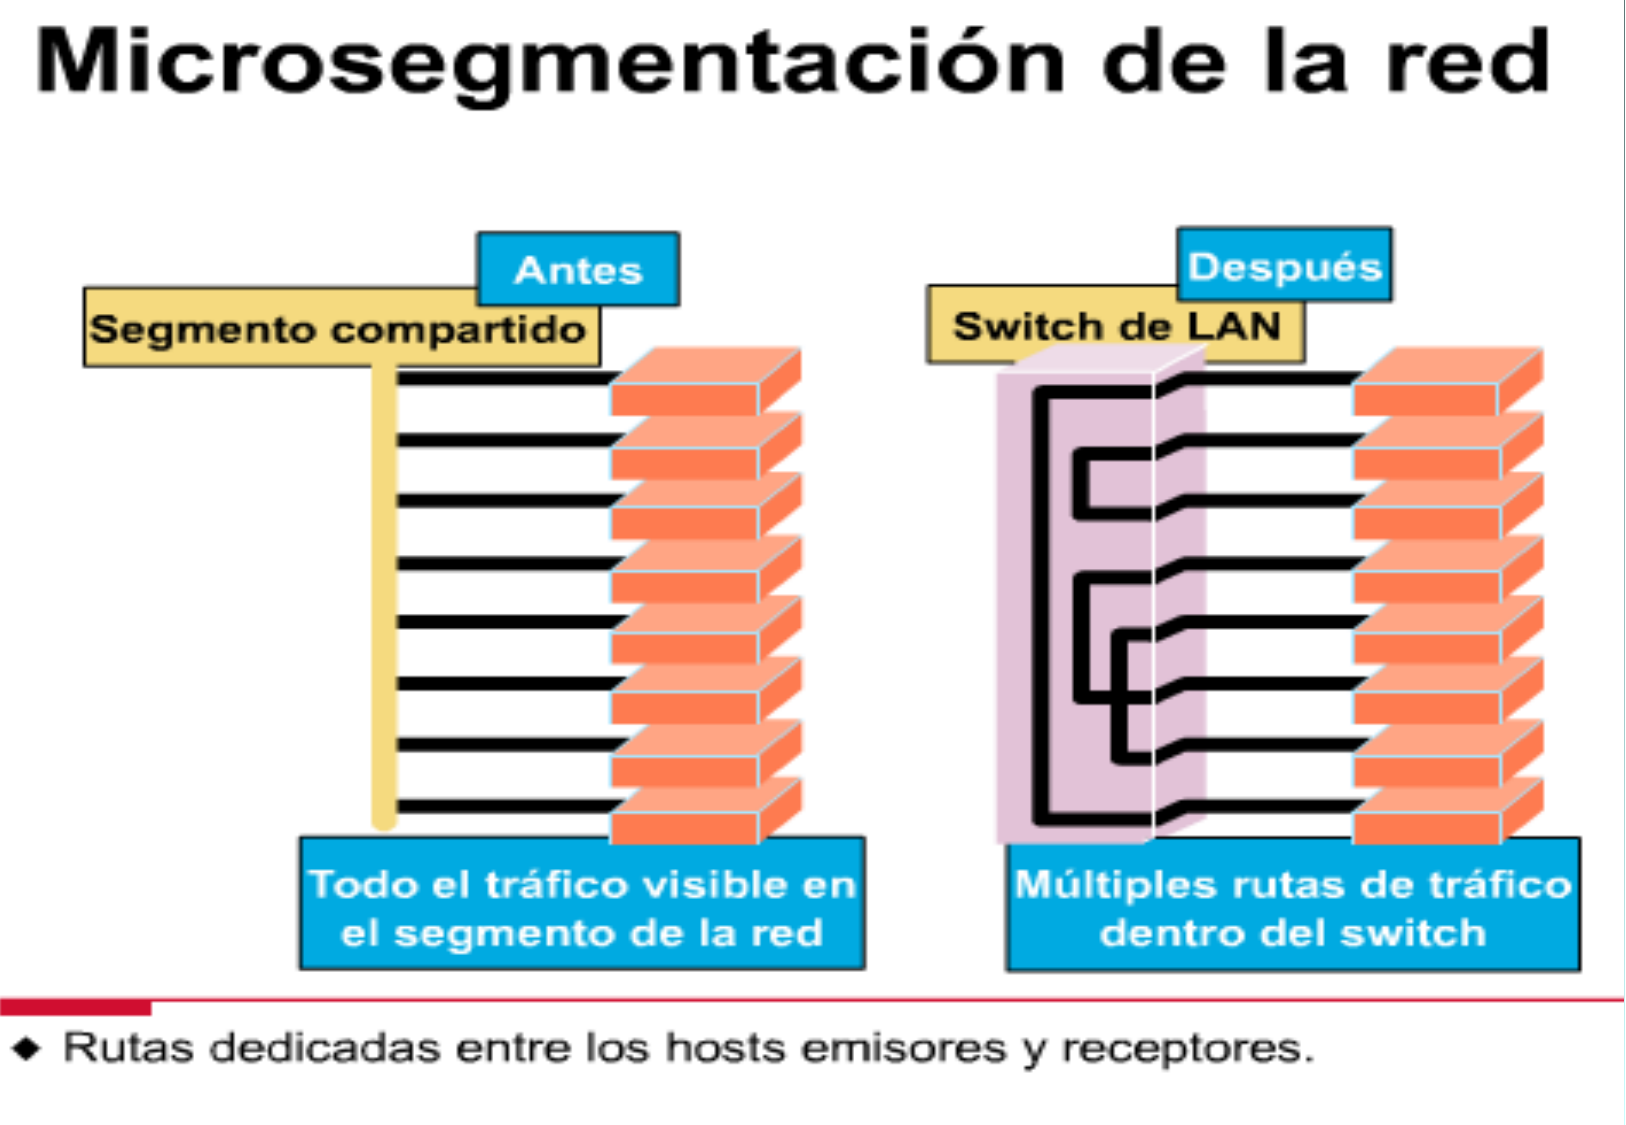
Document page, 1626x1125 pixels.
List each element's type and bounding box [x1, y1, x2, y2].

text_box [0, 0, 1625, 1125]
